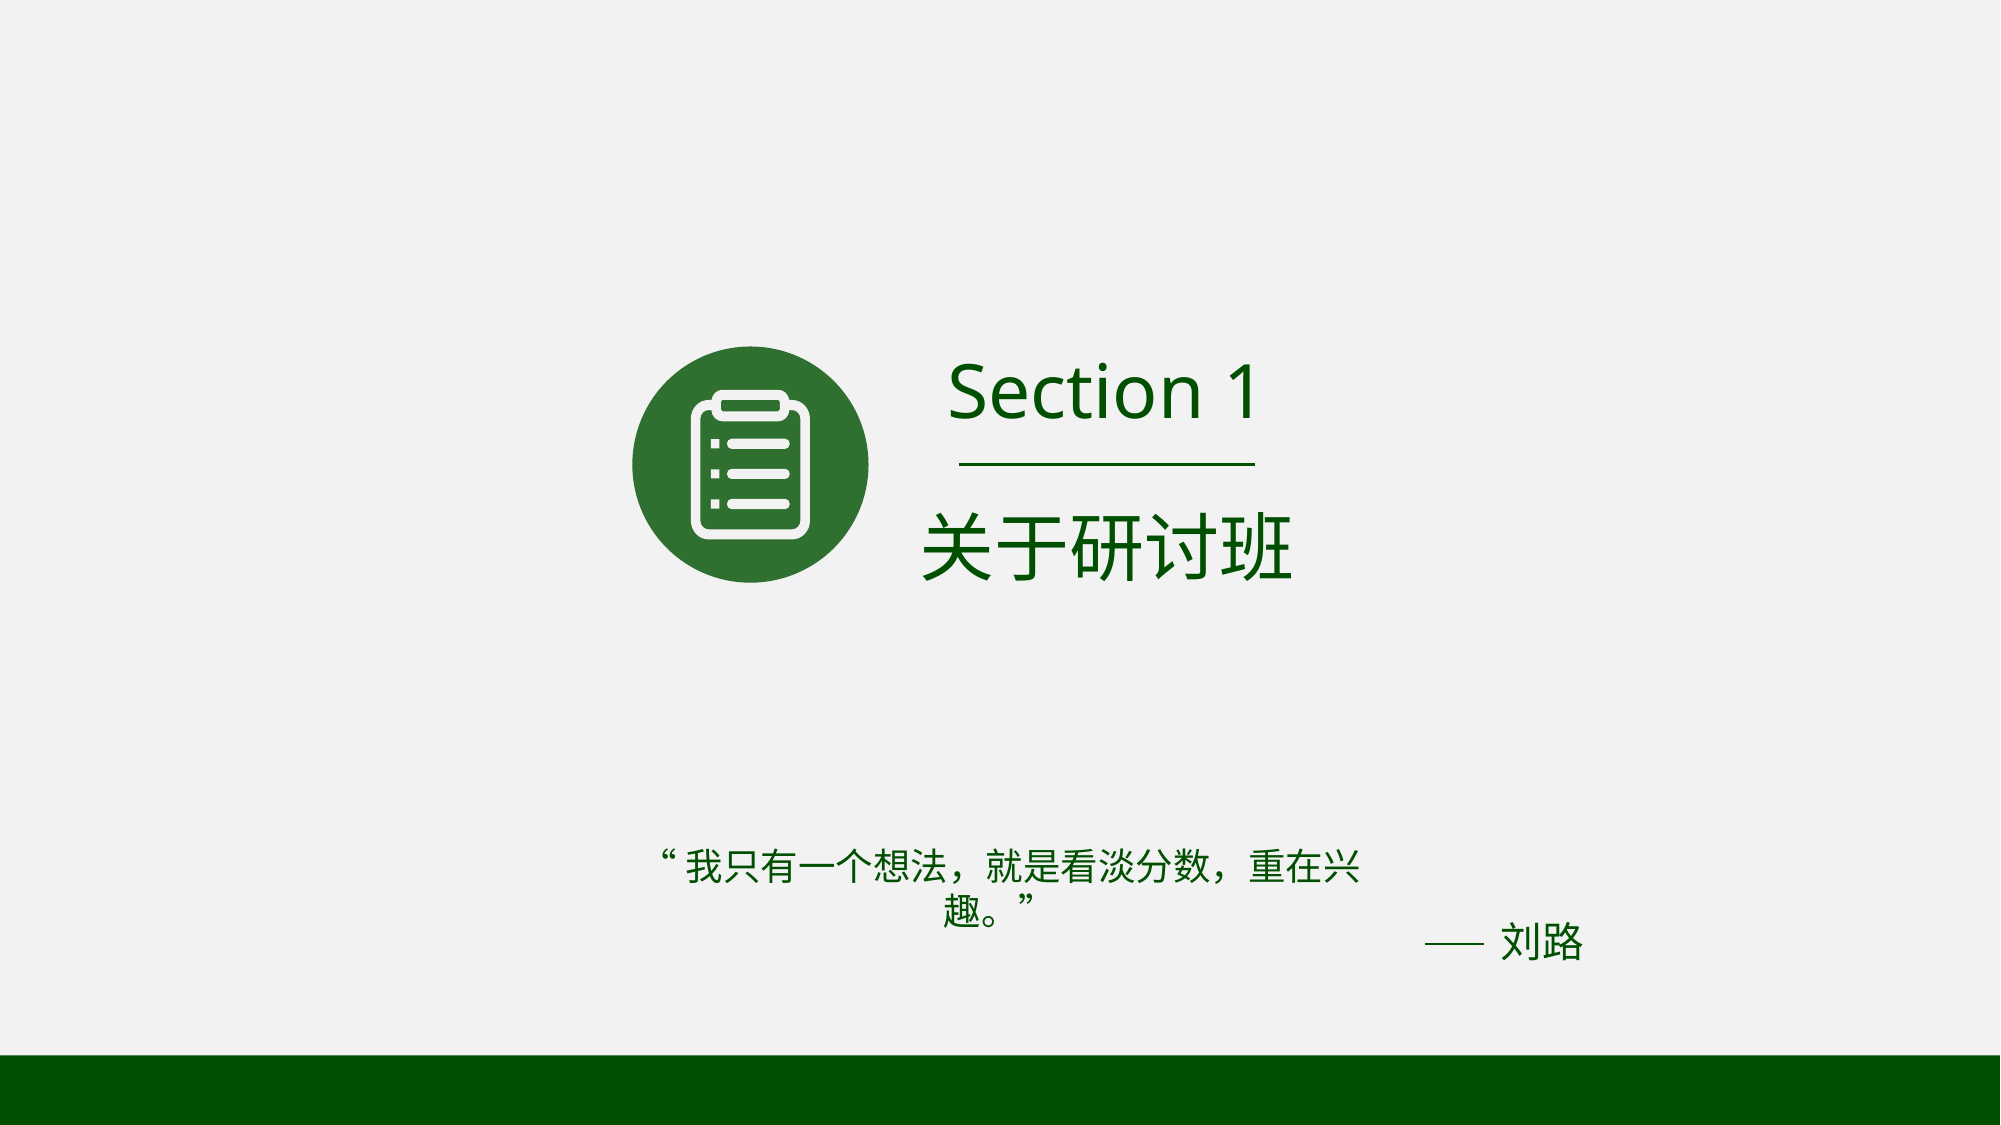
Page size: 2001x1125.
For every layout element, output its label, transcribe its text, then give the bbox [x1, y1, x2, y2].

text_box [632, 346, 869, 583]
text_box [0, 1054, 2000, 1125]
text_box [889, 336, 1325, 600]
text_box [1424, 908, 1617, 975]
text_box “我只有一个想法，就是看淡分数，重在兴趣。” [574, 835, 1426, 941]
